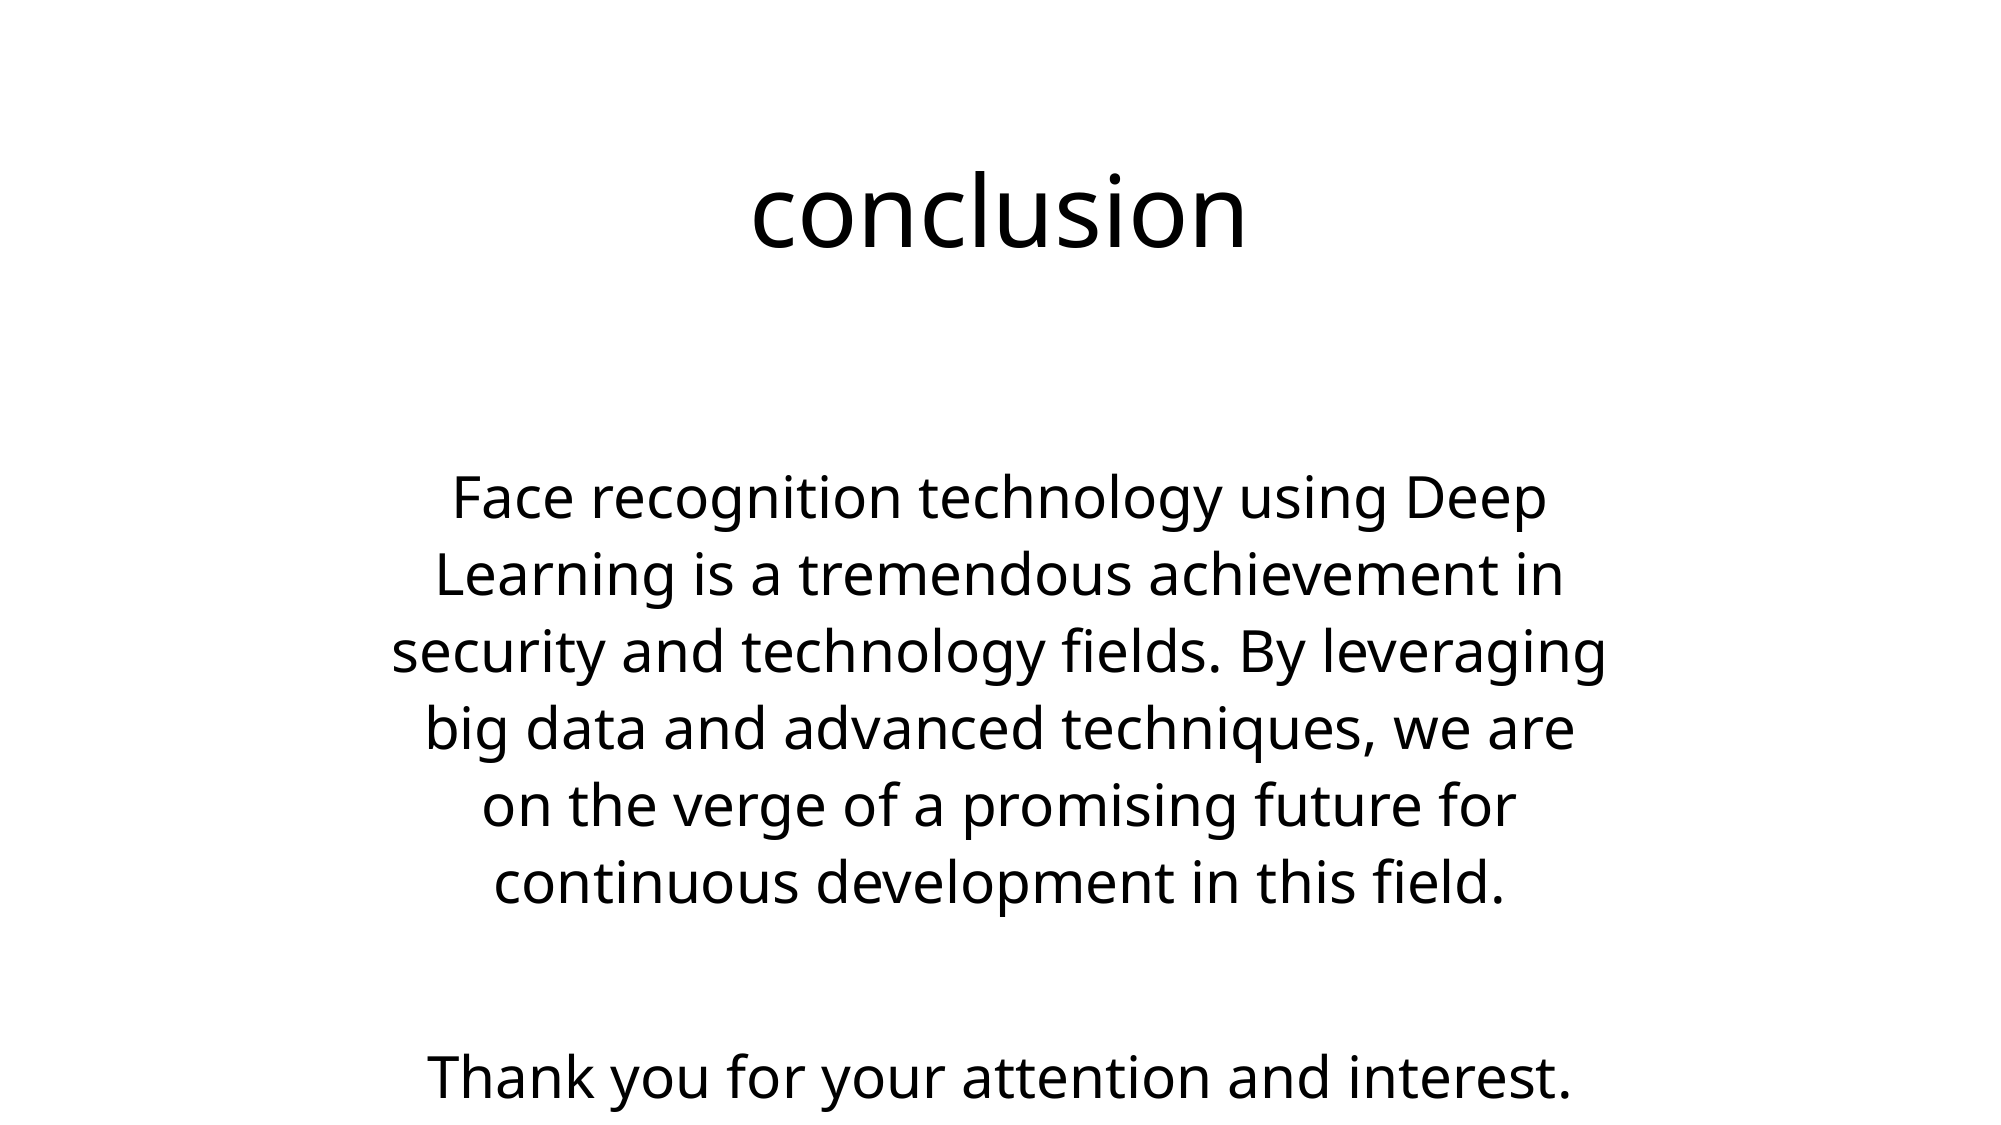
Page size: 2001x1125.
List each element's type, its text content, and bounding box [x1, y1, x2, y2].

list Face recognition technology using Deep Learning is a tremendous achievement in security and technology fields. By leveraging big data and advanced techniques, we are on the verge of a promising future for continuous development in this field. Thank you for your attention and interest. [367, 354, 1633, 770]
title conclusion [665, 87, 1335, 327]
